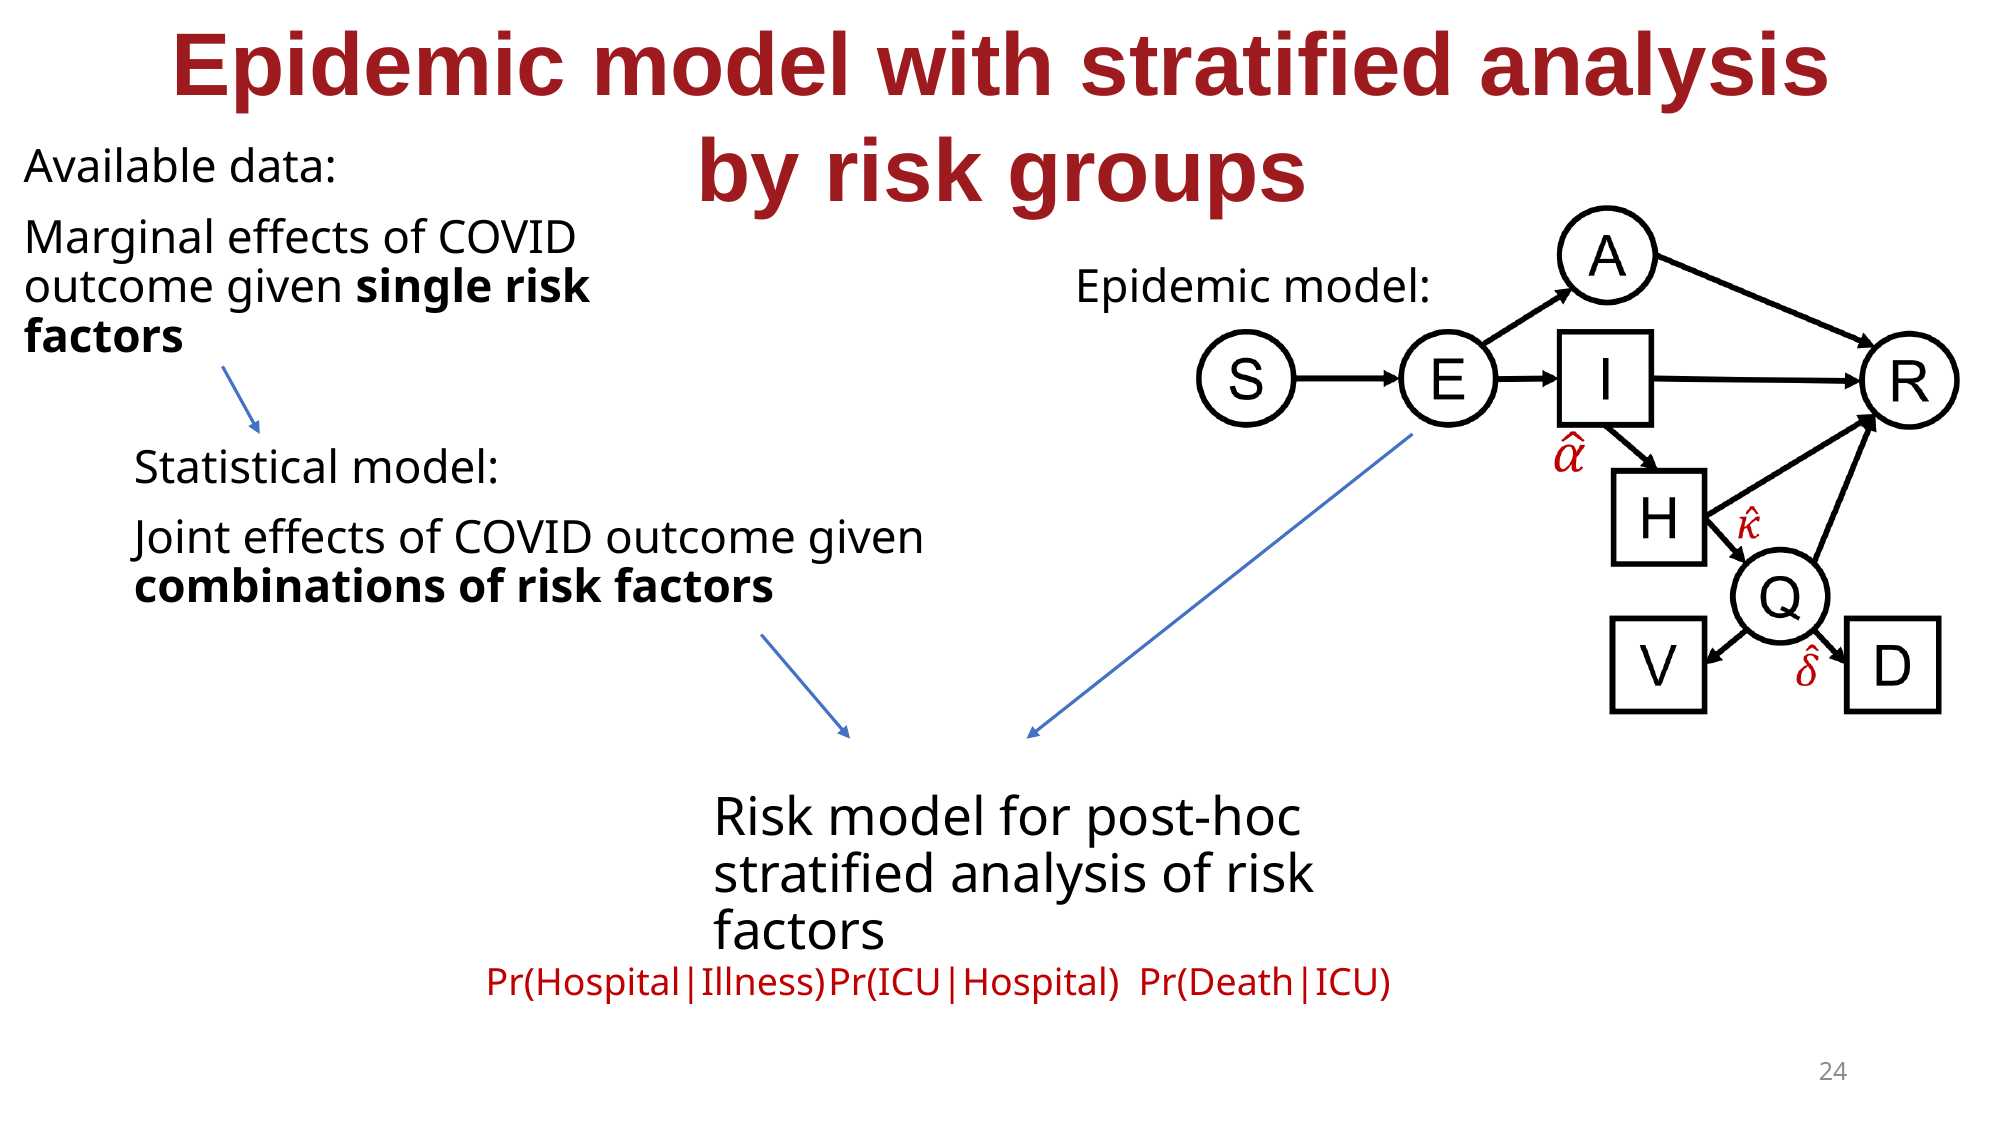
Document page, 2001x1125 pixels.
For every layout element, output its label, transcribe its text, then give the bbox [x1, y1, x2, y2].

text_box Pr(Hospital|Illness) [470, 950, 813, 1011]
text_box Epidemic model: [1059, 255, 1192, 354]
slide_number 24 [1412, 1042, 1863, 1103]
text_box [222, 366, 260, 434]
text_box Epidemic model with stratified analysis by risk groups [2, 0, 2000, 132]
text_box Pr(ICU|Hospital) [813, 970, 1123, 1011]
text_box Statistical model: Joint effects of COVID outcome given combinations of risk factors [118, 436, 974, 638]
text_box Available data: Marginal effects of COVID outcome given single risk factors [8, 135, 612, 337]
text_box Pr(Death|ICU) [1123, 970, 1406, 1011]
text_box Risk model for post-hoc stratified analysis of risk factors [698, 782, 1491, 970]
picture [1192, 203, 1963, 731]
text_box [1026, 433, 1413, 739]
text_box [761, 634, 850, 739]
